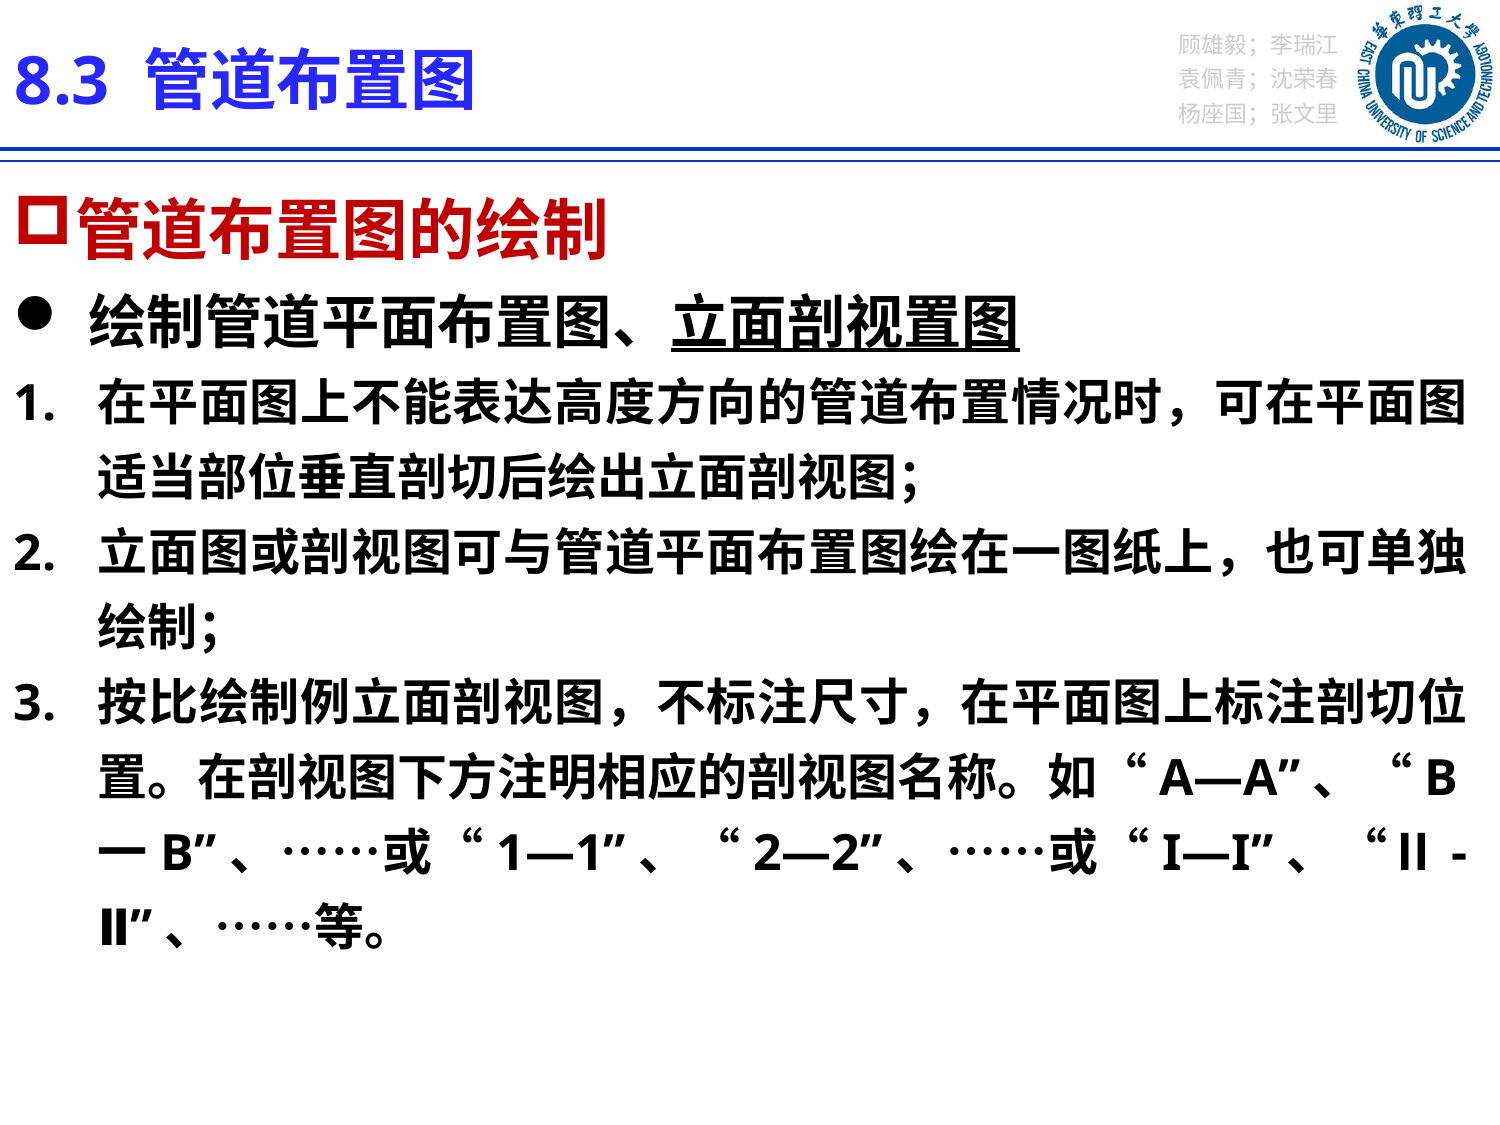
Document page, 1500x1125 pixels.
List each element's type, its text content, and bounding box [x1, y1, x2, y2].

picture [1353, 3, 1495, 30]
picture [1353, 126, 1495, 145]
text_box 管道布置图的绘制 绘制管道平面布置图、立面剖视置图 在平面图上不能表达高度方向的管道布置情况时，可在平面图适当部位垂直剖切后绘出立面剖视图； 立面图或剖视图可与管道平面布置图绘在一图纸上，也可单独绘制； 按比绘制例立面剖视图，不标注尺寸，在平面图上标注剖切位置。在剖视图下方注明相应的剖视图名称。如“A—A”、“B一B”、……或“1—1”、“2—2”、……或“I—I”、“Ⅱ-Ⅱ”、……等。 [0, 160, 1483, 1051]
text_box 8.3 管道布置图 [0, 30, 1500, 126]
